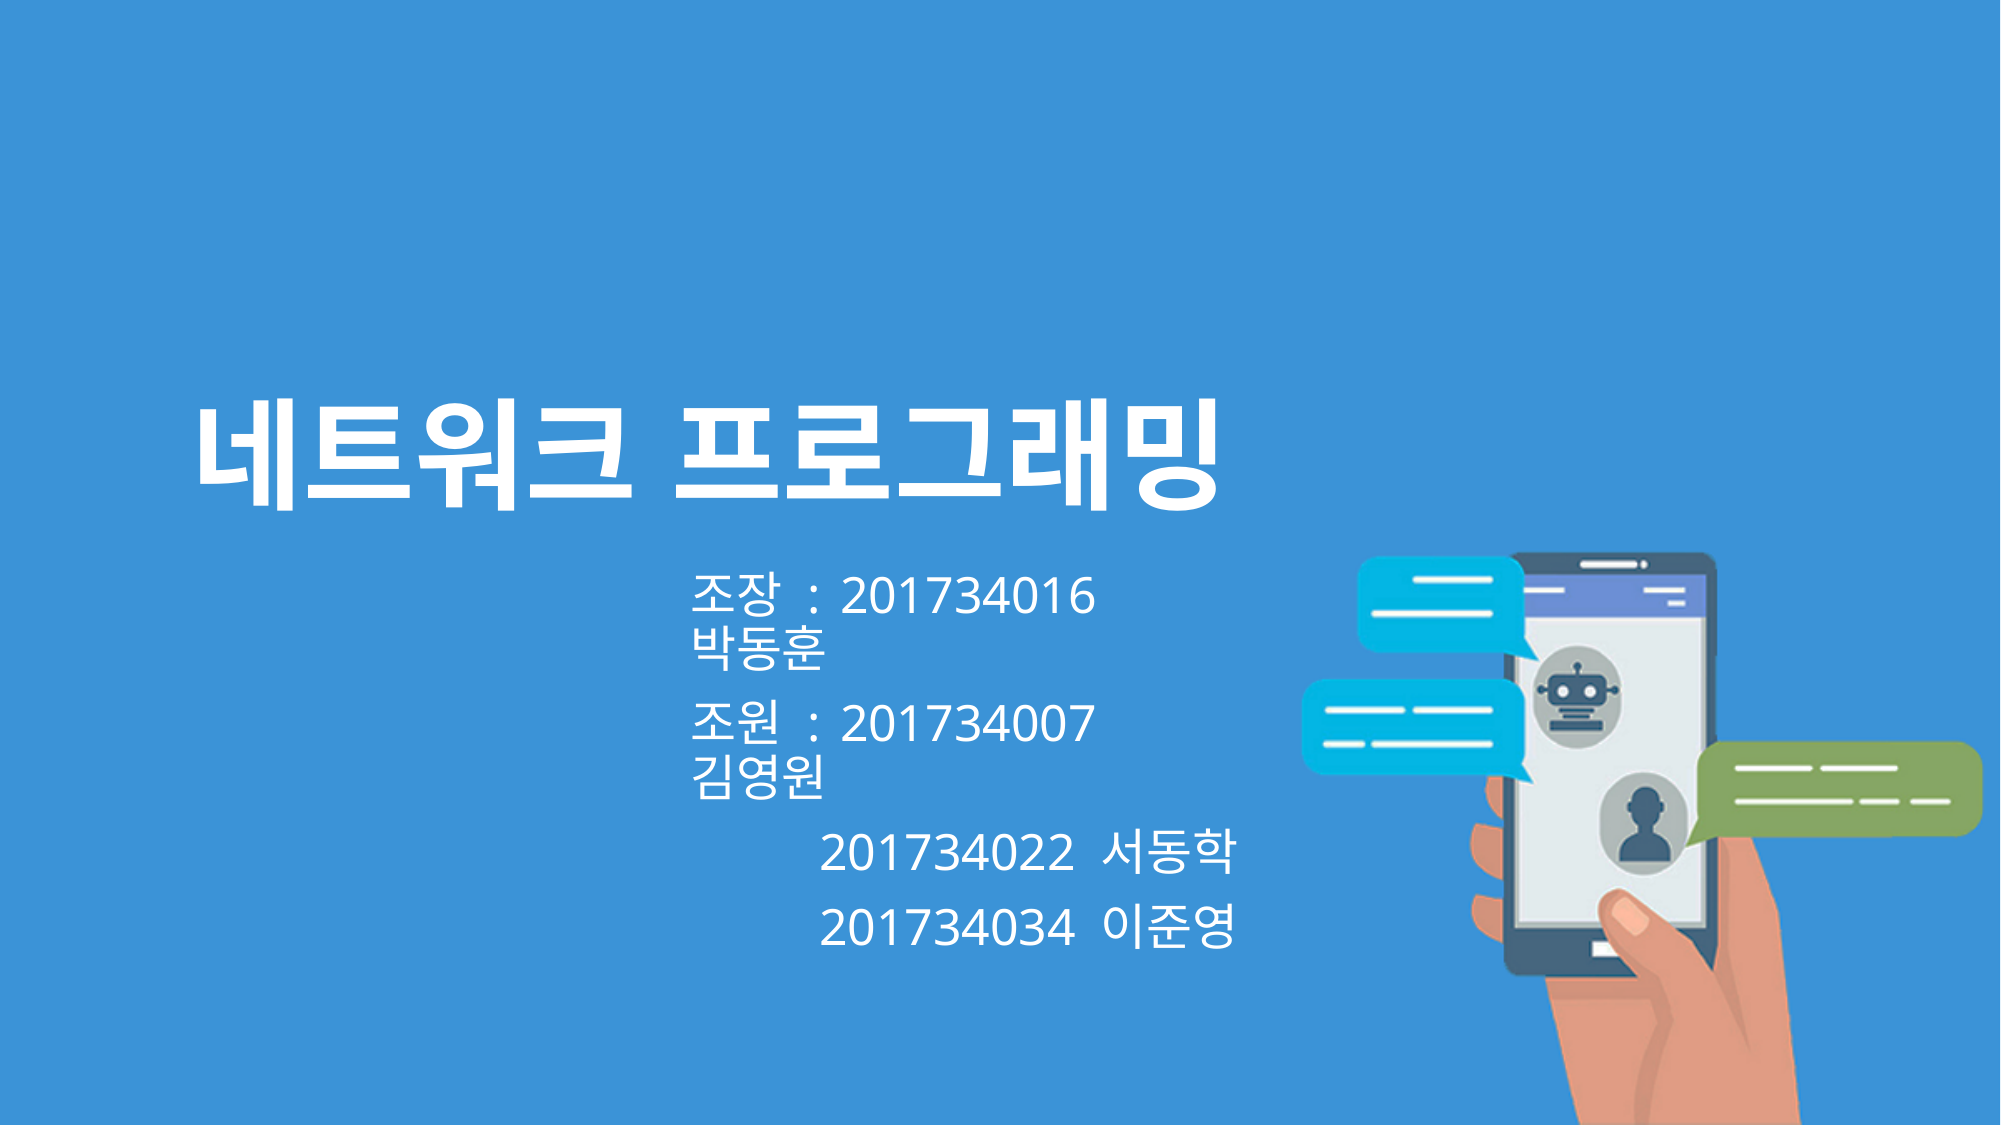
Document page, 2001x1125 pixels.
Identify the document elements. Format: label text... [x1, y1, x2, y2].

subtitle 조장 : 201734016 박동훈 조원 : 201734007 김영원 201734022 서동학 201734034 이준영 [675, 562, 1254, 870]
picture [0, 0, 2001, 1125]
title 네트워크 프로그래밍 [167, 380, 1254, 535]
